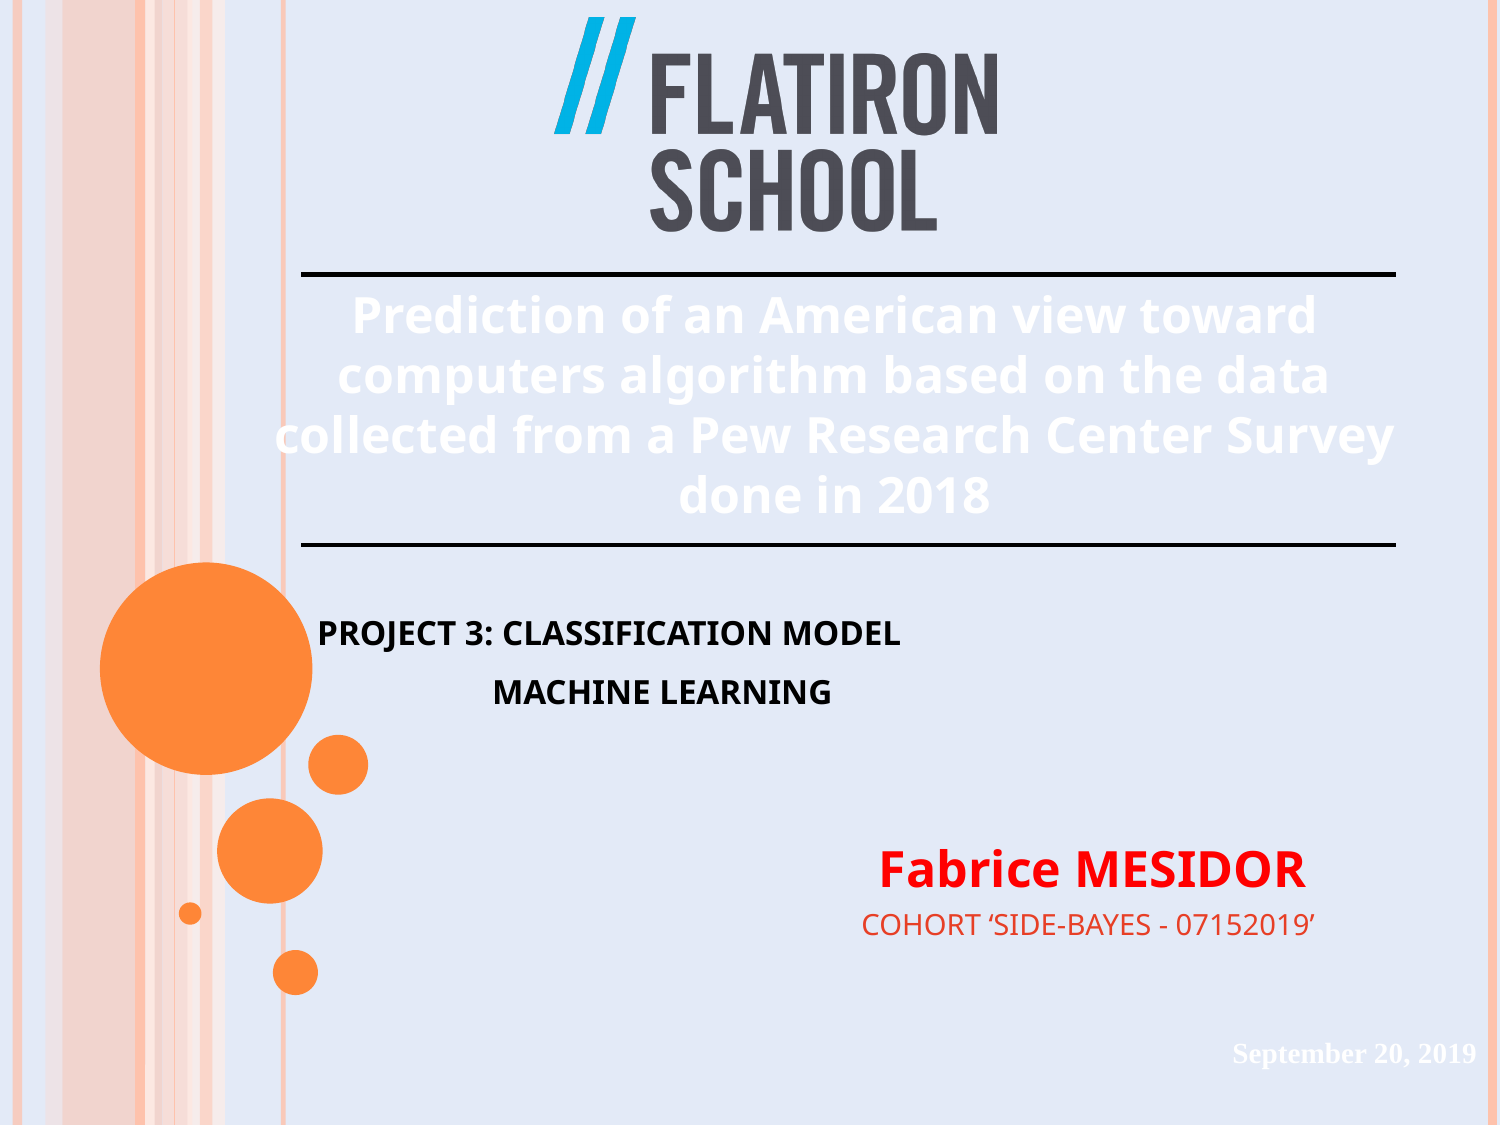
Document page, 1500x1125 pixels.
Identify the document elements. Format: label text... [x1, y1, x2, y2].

text_box Cohort ‘side-bayes - 07152019’ [854, 881, 1323, 950]
text_box September 20, 2019 [25, 1026, 1485, 1077]
picture [502, 0, 1040, 273]
text_box Prediction of an American view toward computers algorithm based on the data collected from a Pew Research Center Survey done in 2018 [238, 276, 1432, 531]
list Fabrice MESIDOR [870, 799, 1500, 1026]
title Project 3: Classification MODEL machine learning [309, 579, 1323, 720]
